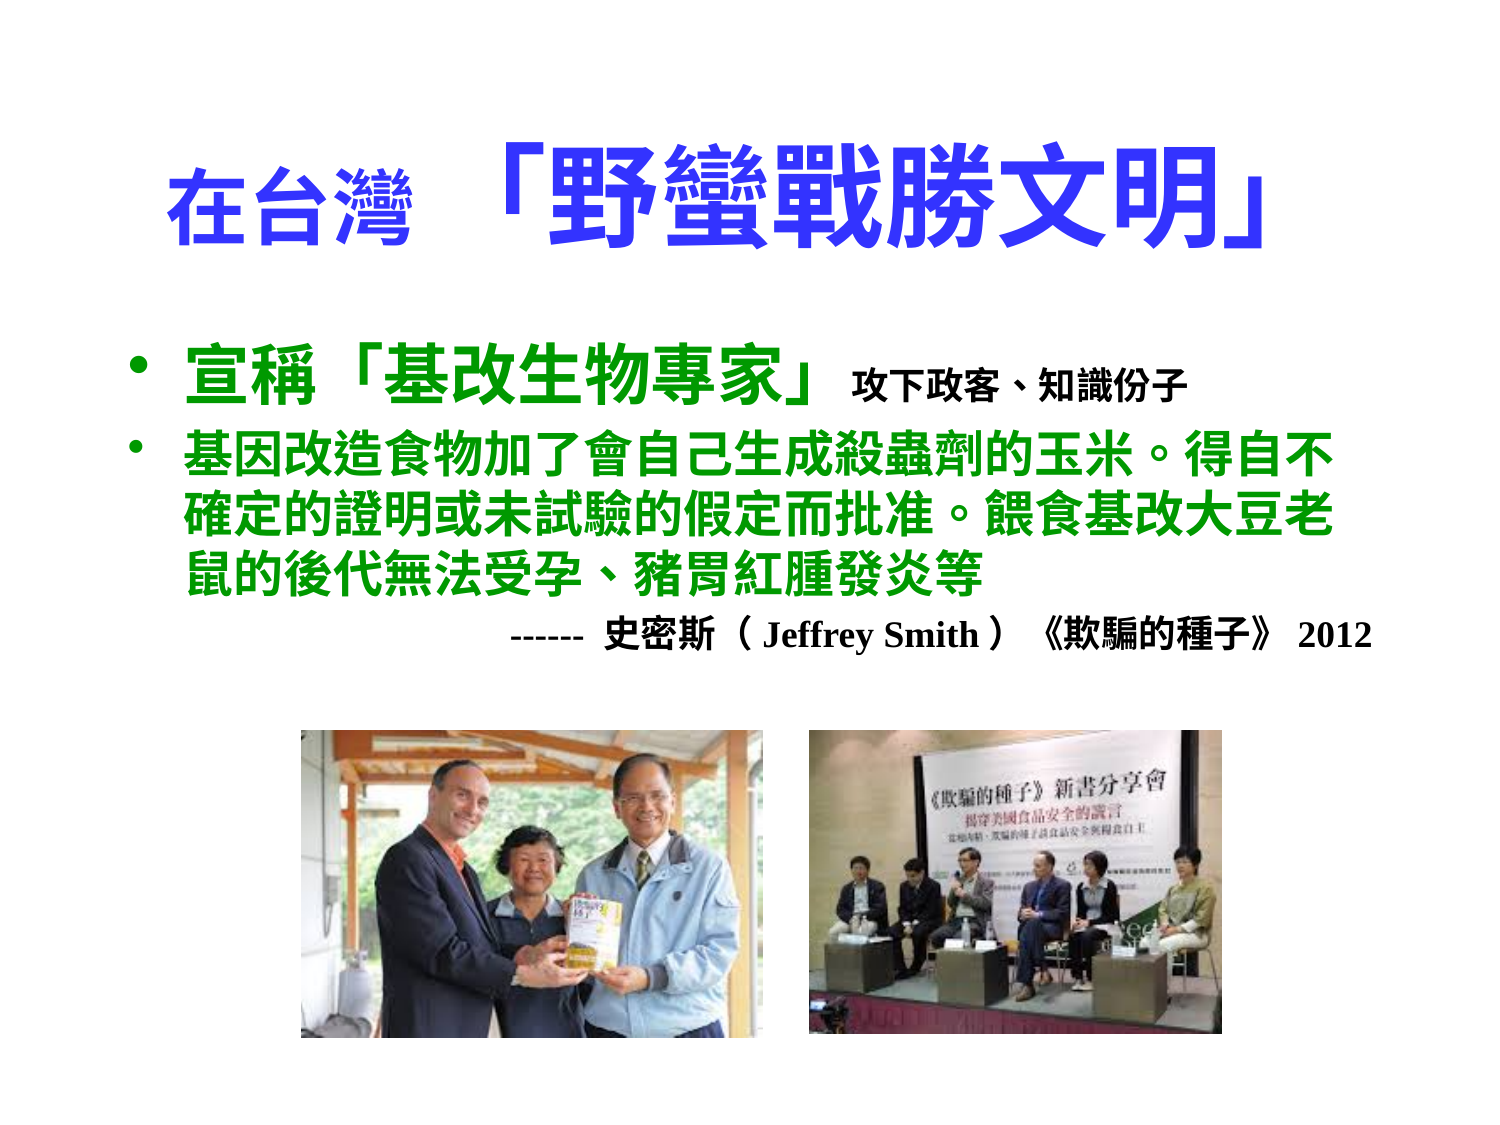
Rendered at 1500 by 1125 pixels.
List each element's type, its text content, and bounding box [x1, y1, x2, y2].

title 在台灣 「野蠻戰勝文明」 [112, 99, 1388, 288]
list 宣稱「基改生物專家」攻下政客、知識份子 基因改造食物加了會自己生成殺蟲劑的玉米。得自不確定的證明或未試驗的假定而批准。餵食基改大豆老鼠的後代無法受孕、豬胃紅腫發炎等 ------ 史密斯（Jeffrey Smith）《欺騙的種子》2012 [112, 324, 1388, 1000]
picture [808, 729, 1223, 1035]
picture [300, 729, 764, 1038]
